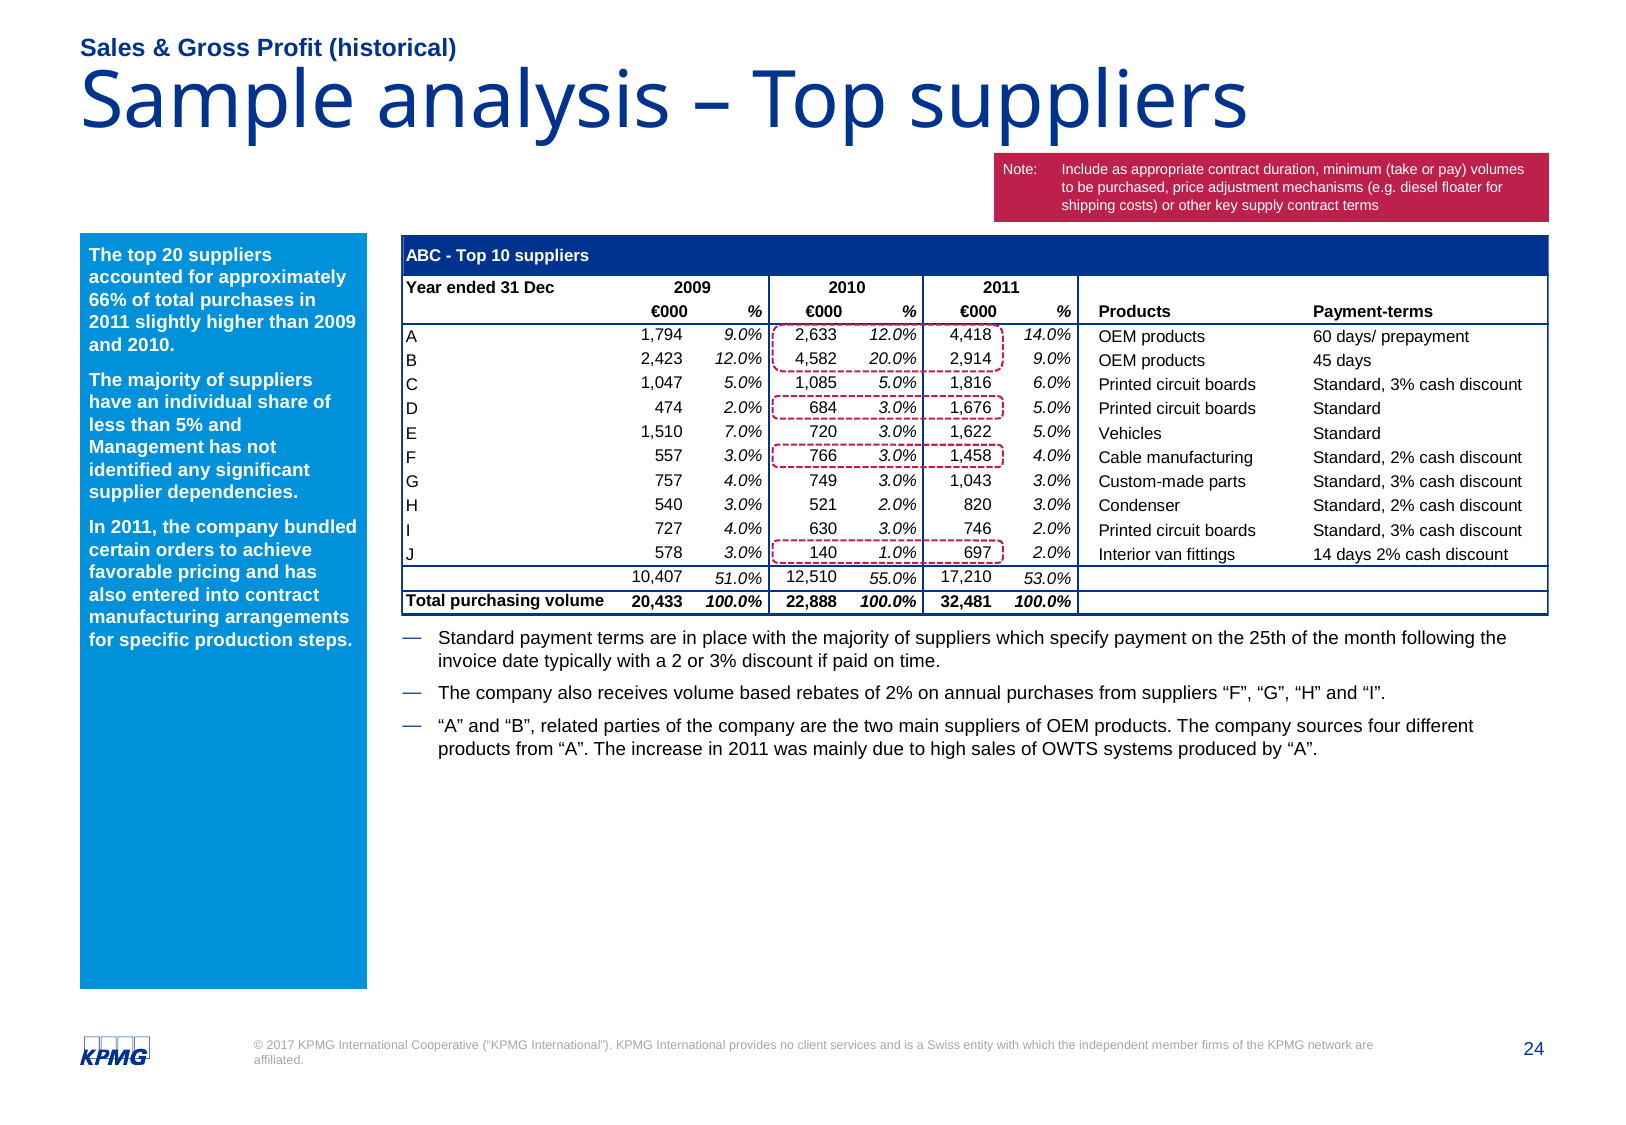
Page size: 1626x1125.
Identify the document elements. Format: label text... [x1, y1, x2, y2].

list Sales & Gross Profit (historical) [80, 33, 1490, 62]
text_box Note: Include as appropriate contract duration, minimum (take or pay) volumes to be purchased, price adjustment mechanisms (e.g. diesel floater for shipping costs) or other key supply contract terms [994, 152, 1549, 222]
text_box Standard payment terms are in place with the majority of suppliers which specify payment on the 25th of the month following the invoice date typically with a 2 or 3% discount if paid on time. The company also receives volume based rebates of 2% on annual purchases from suppliers “F”, “G”, “H” and “I”. “A” and “B”, related parties of the company are the two main suppliers of OEM products. The company sources four different products from “A”. The increase in 2011 was mainly due to high sales of OWTS systems produced by “A”. [402, 625, 1545, 989]
picture [401, 234, 1549, 616]
title Sample analysis – Top suppliers [80, 74, 1544, 193]
list The top 20 suppliers accounted for approximately 66% of total purchases in 2011 slightly higher than 2009 and 2010. The majority of suppliers have an individual share of less than 5% and Management has not identified any significant supplier dependencies. In 2011, the company bundled certain orders to achieve favorable pricing and has also entered into contract manufacturing arrangements for specific production steps. [80, 233, 367, 989]
